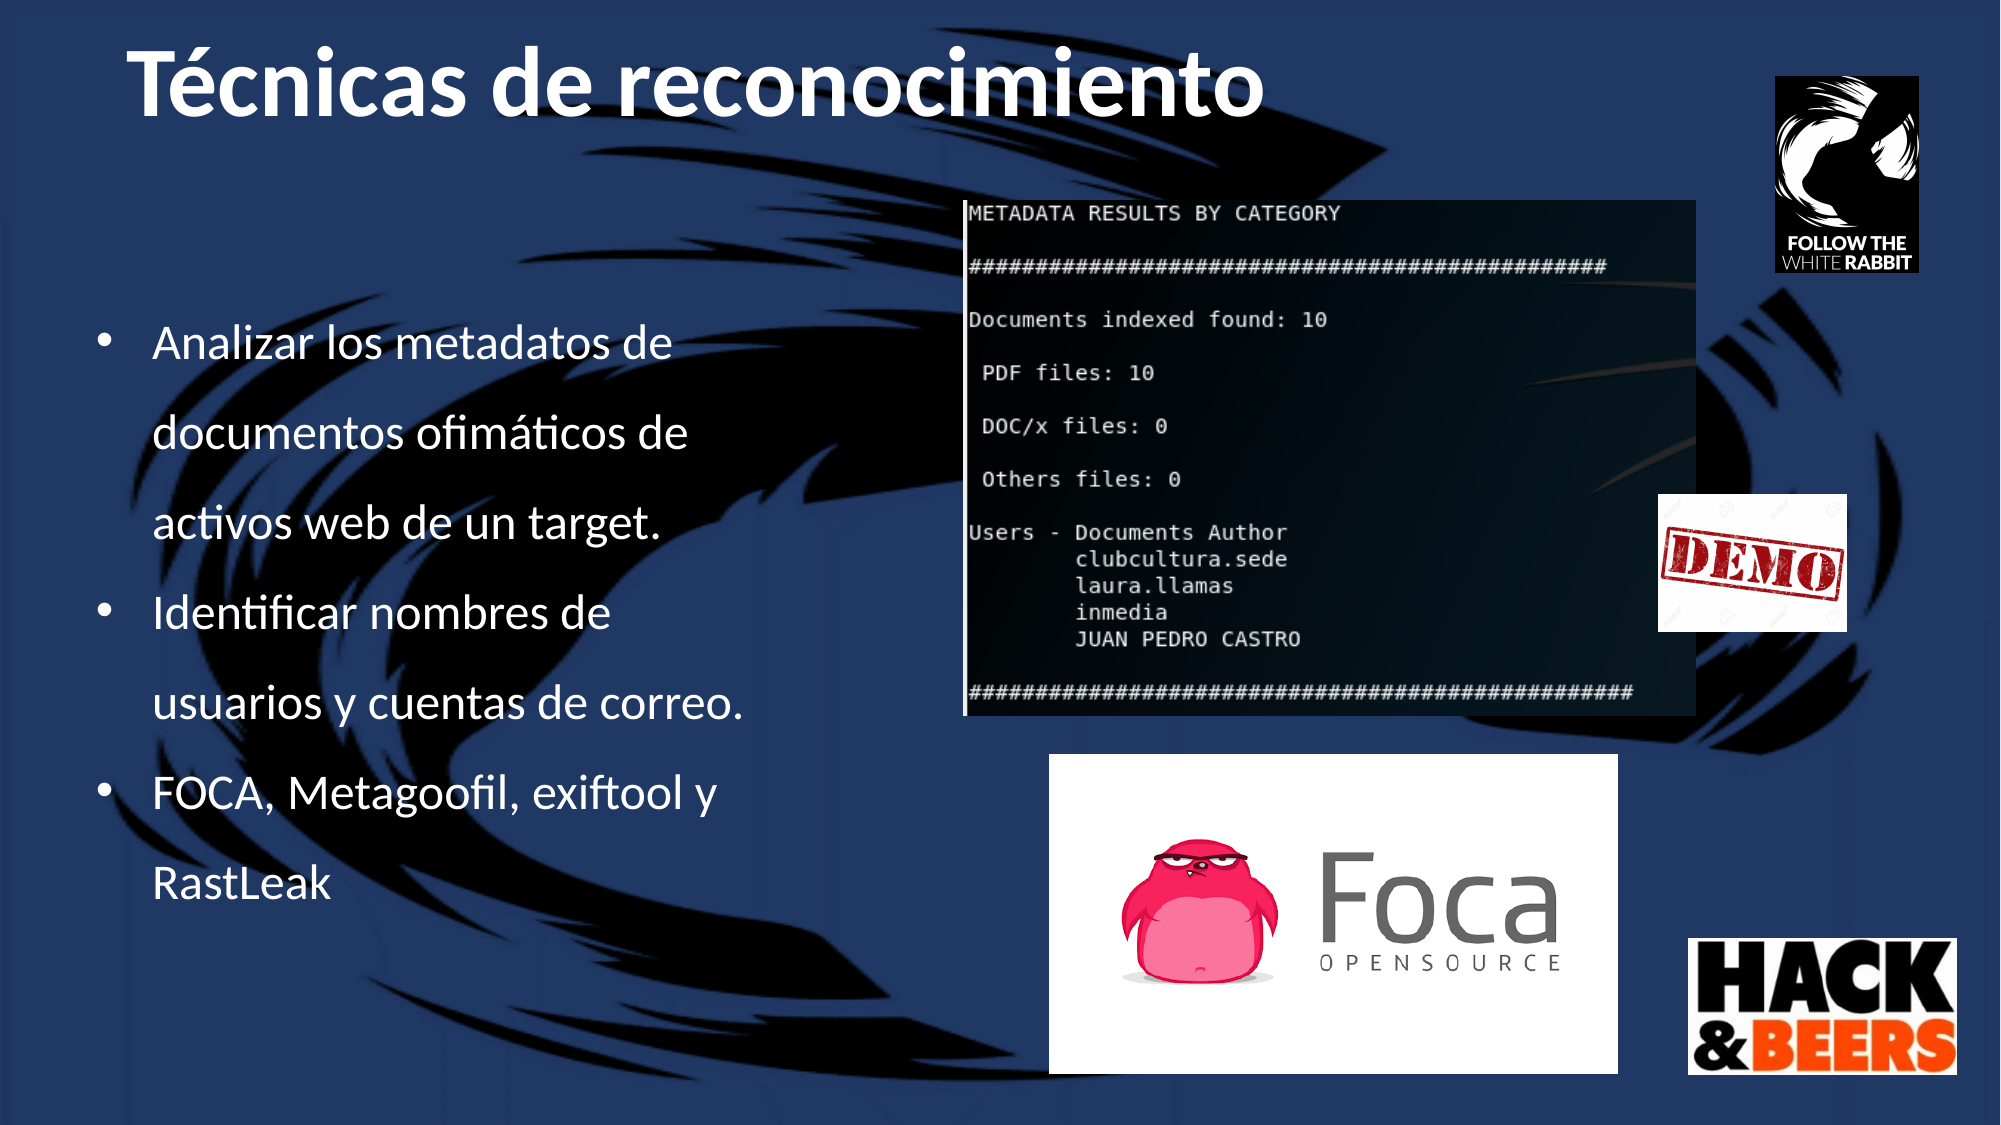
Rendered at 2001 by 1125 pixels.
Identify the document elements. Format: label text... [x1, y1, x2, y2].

text_box Analizar los metadatos de documentos ofimáticos de activos web de un target. Identificar nombres de usuarios y cuentas de correo. FOCA, Metagoofil, exiftool y RastLeak [81, 272, 788, 917]
text_box Técnicas de reconocimiento [112, 8, 1689, 144]
picture [0, 0, 2001, 1125]
